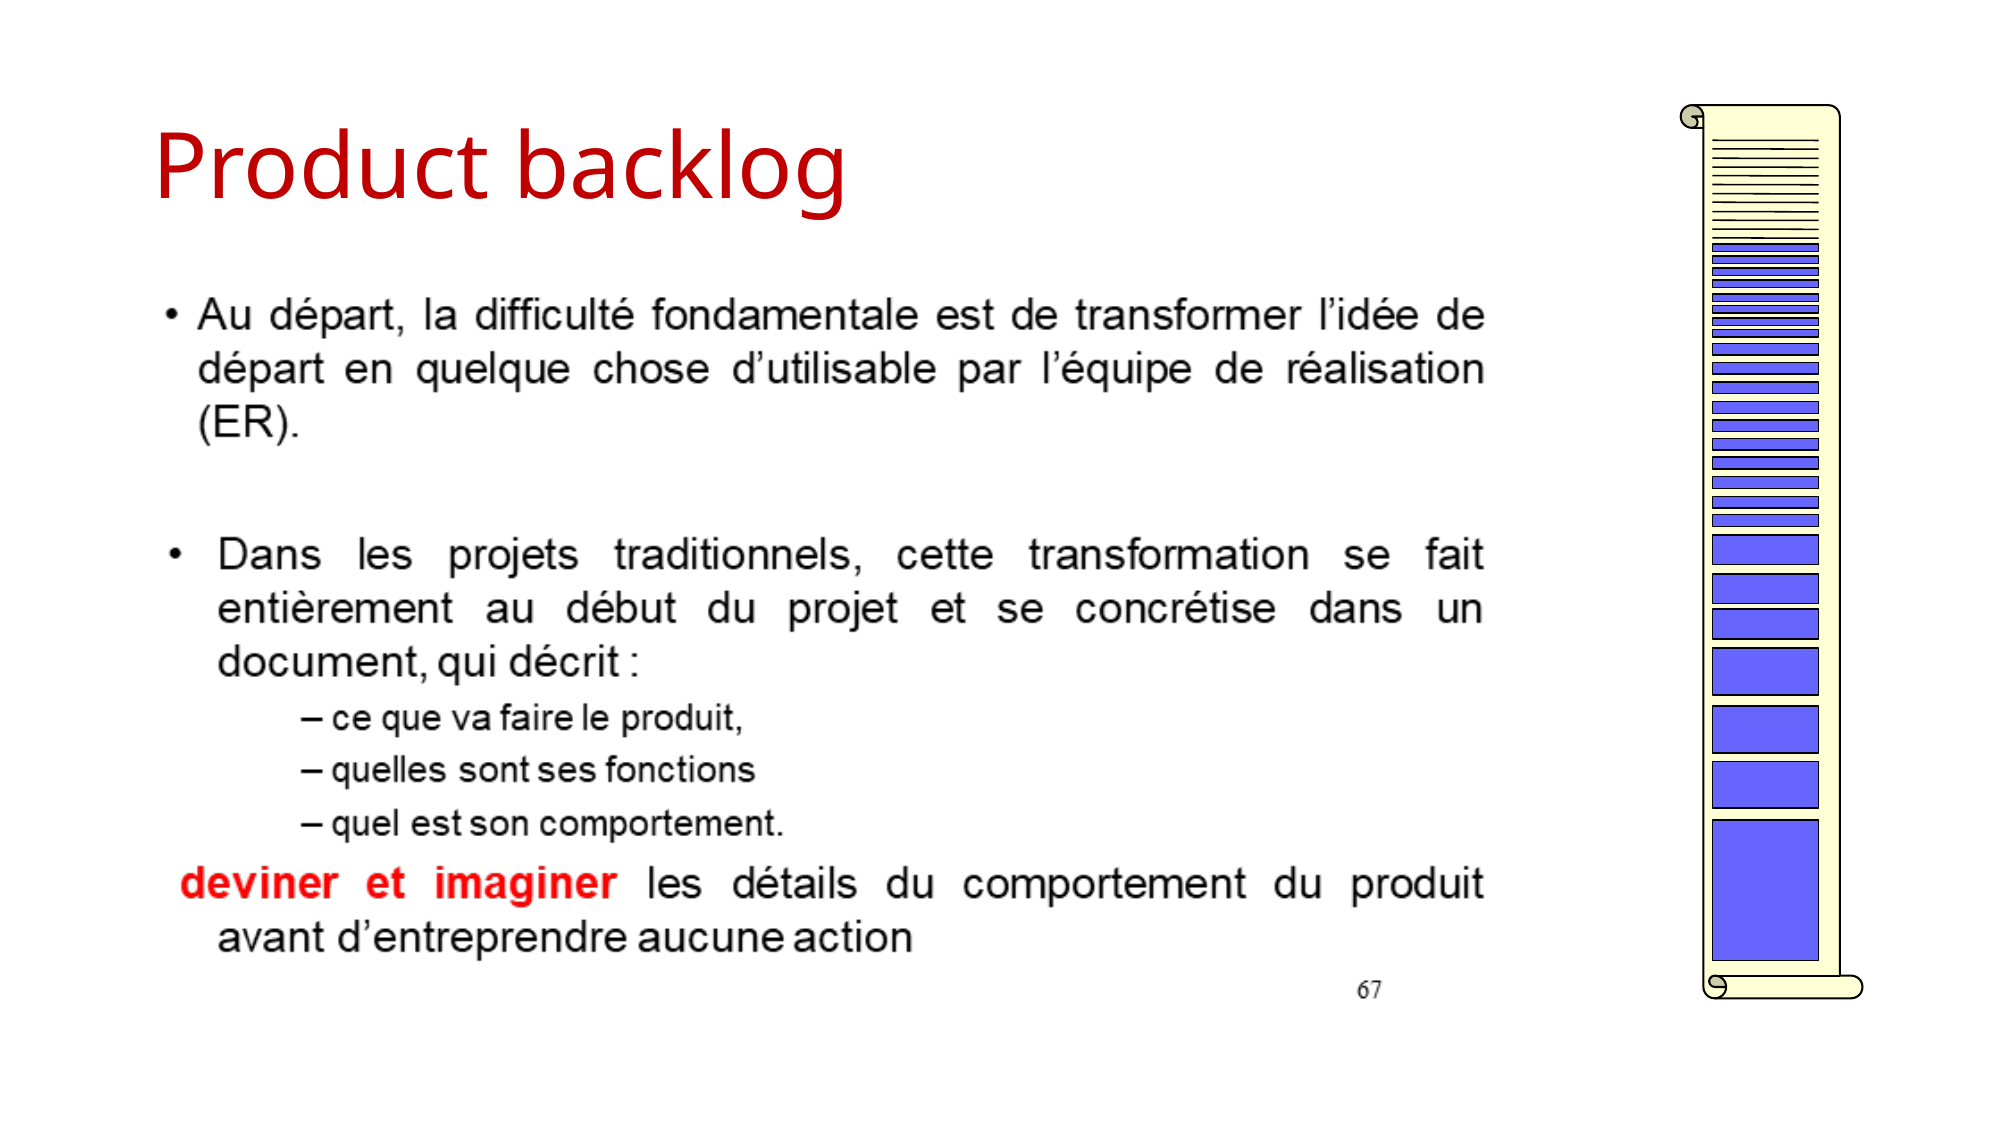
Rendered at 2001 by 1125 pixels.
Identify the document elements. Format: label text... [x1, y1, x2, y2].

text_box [1680, 105, 1863, 999]
title Product backlog [137, 59, 1863, 278]
picture [137, 271, 1511, 1022]
